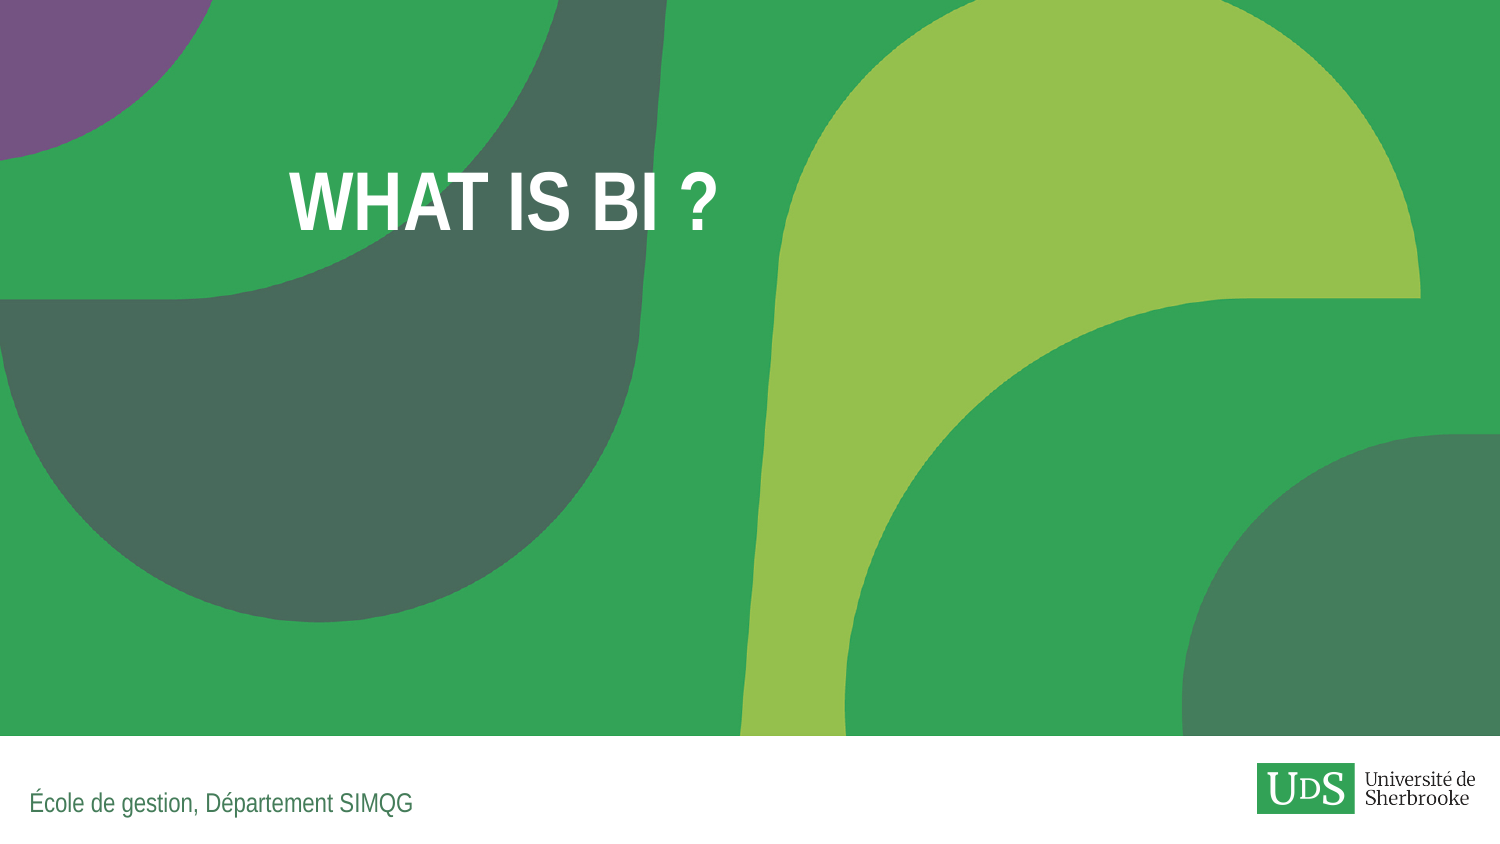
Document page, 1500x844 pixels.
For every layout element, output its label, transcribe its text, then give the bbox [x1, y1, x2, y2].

picture [1257, 763, 1475, 814]
title What is BI ? [289, 146, 1141, 304]
picture [0, 0, 1500, 736]
